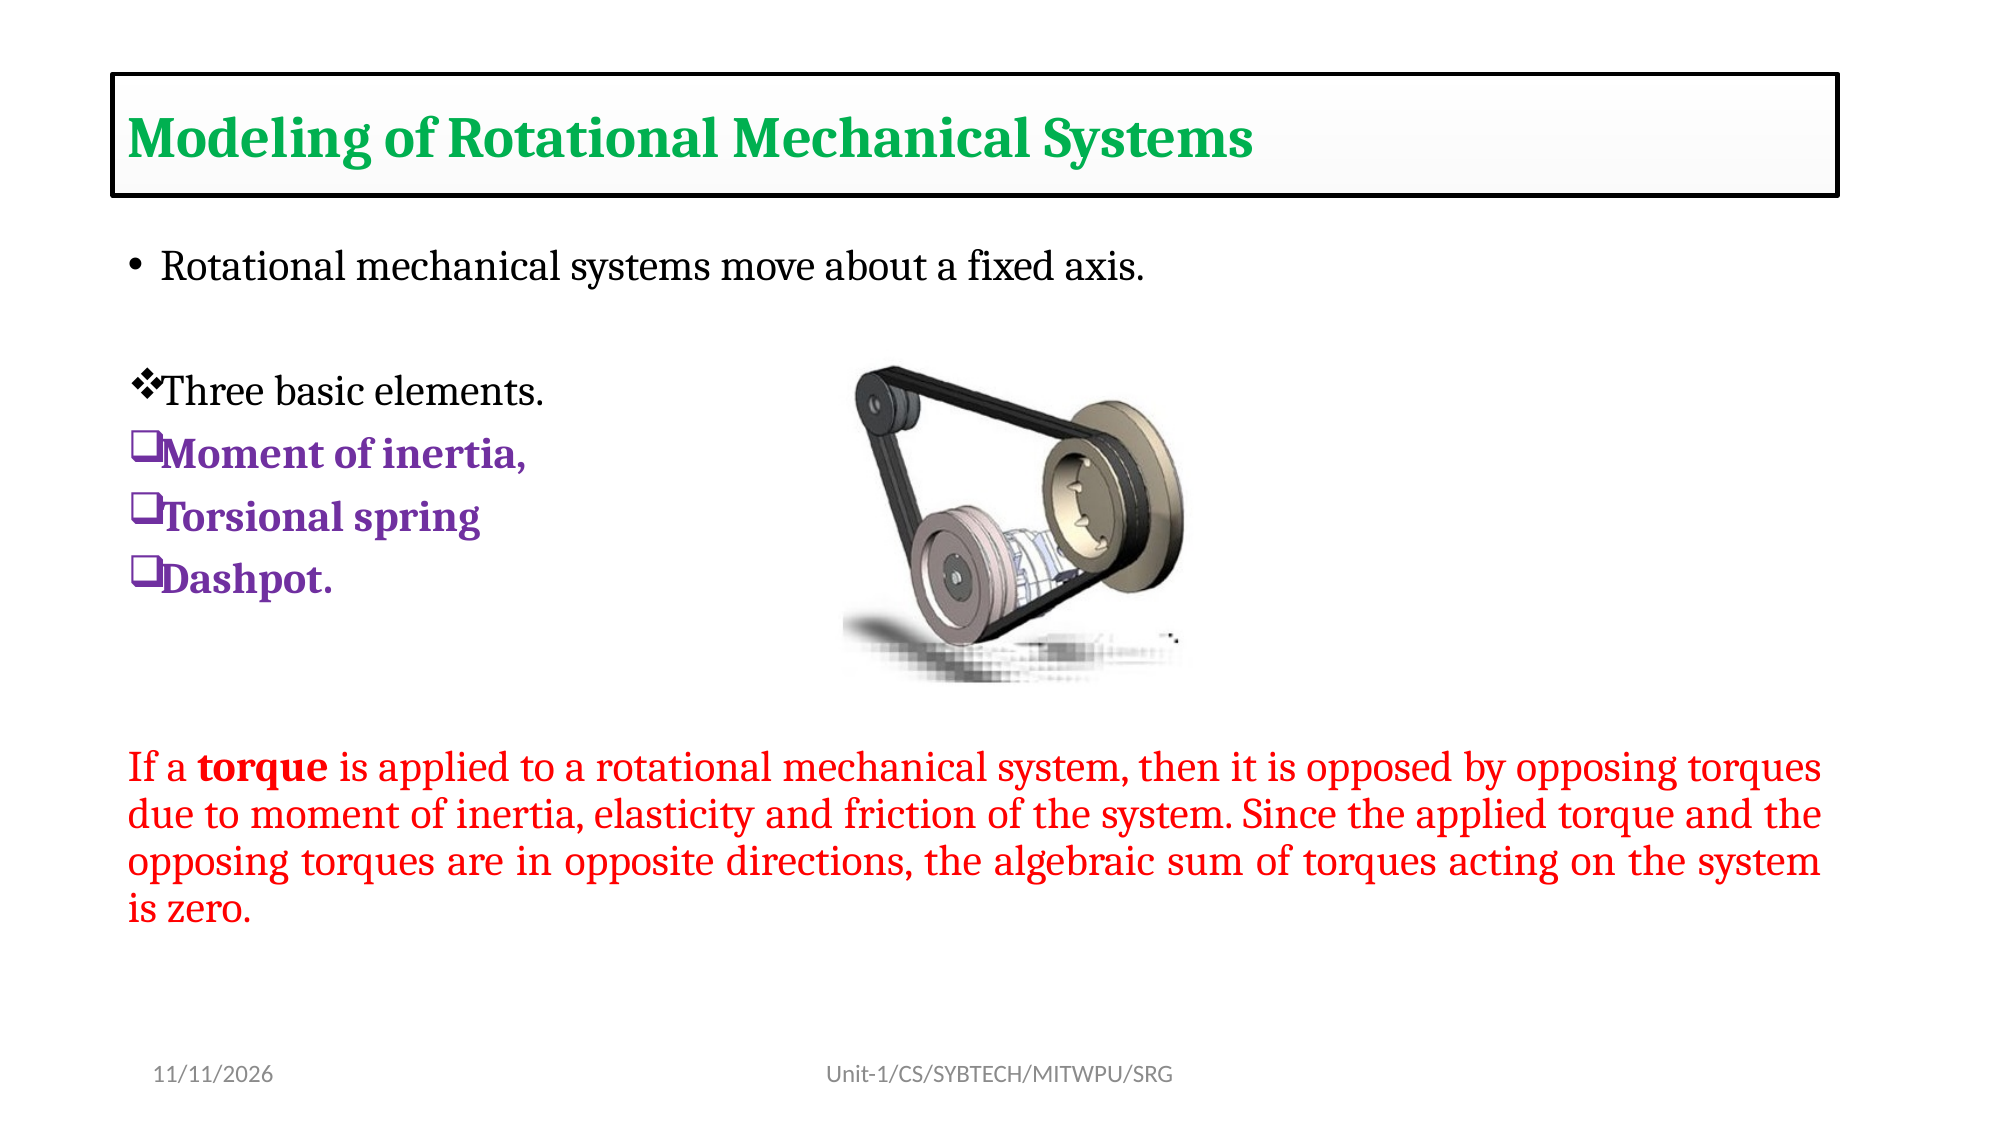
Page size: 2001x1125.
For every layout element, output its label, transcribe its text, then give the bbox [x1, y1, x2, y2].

footer Unit-1/CS/SYBTECH/MITWPU/SRG [662, 1042, 1338, 1103]
text_box Modeling of Rotational Mechanical Systems [112, 74, 1838, 196]
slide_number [137, 1042, 588, 1103]
picture [801, 340, 1247, 713]
list Rotational mechanical systems move about a fixed axis. Three basic elements. Moment of inertia, Torsional spring Dashpot. If a torque is applied to a rotational mechanical system, then it is opposed by opposing torques due to moment of inertia, elasticity and friction of the system. Since the applied torque and the opposing torques are in opposite directions, the algebraic sum of torques acting on the system is zero. [112, 235, 1838, 950]
